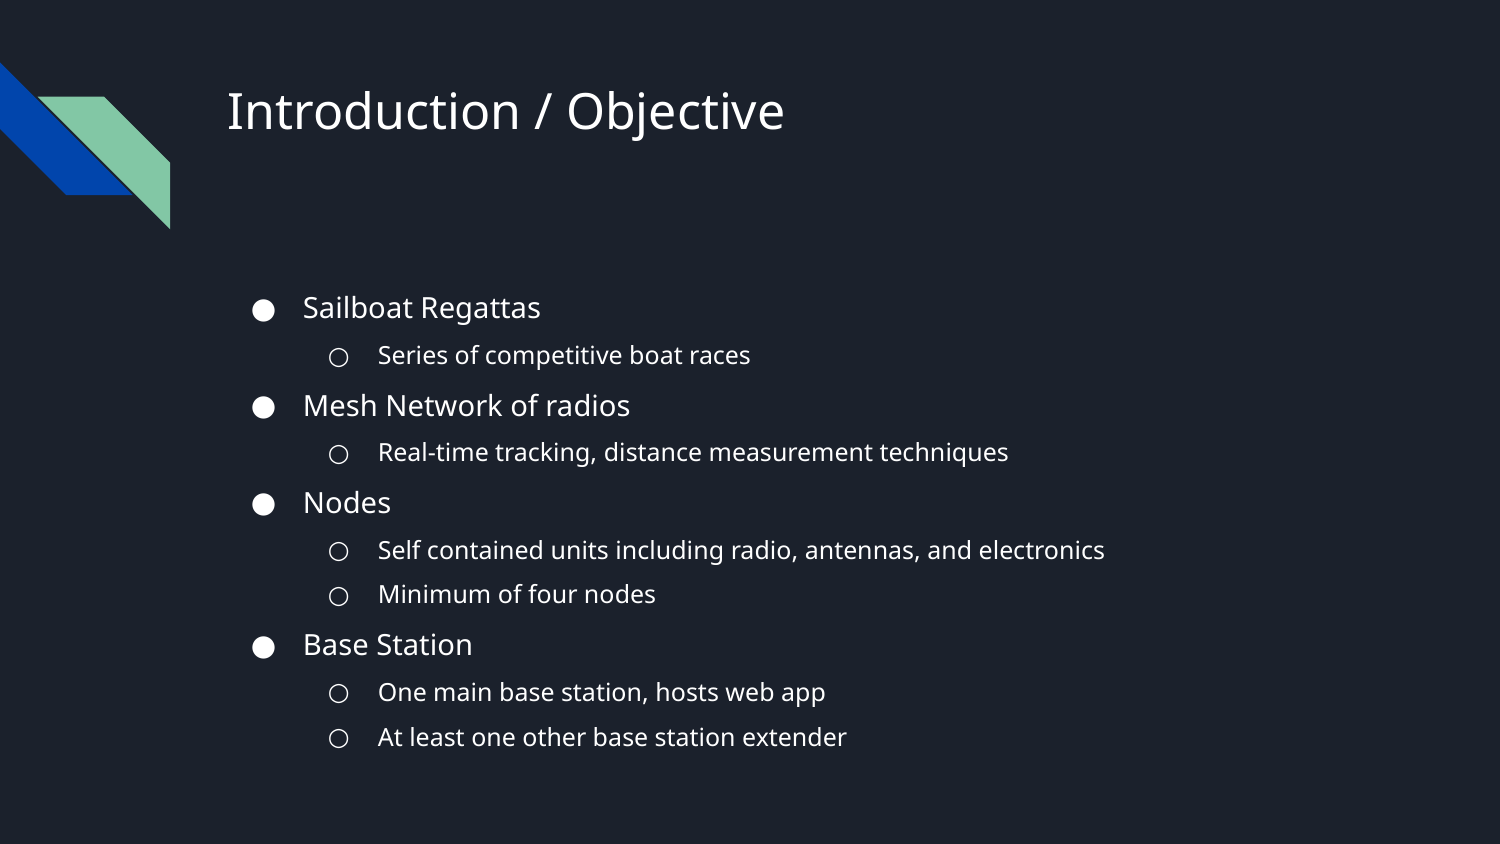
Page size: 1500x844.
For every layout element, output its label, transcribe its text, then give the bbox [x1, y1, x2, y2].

title Introduction / Objective [212, 64, 1368, 215]
list Sailboat Regattas Series of competitive boat races Mesh Network of radios Real-time tracking, distance measurement techniques Nodes Self contained units including radio, antennas, and electronics Minimum of four nodes Base Station One main base station, hosts web app At least one other base station extender [212, 257, 1368, 735]
